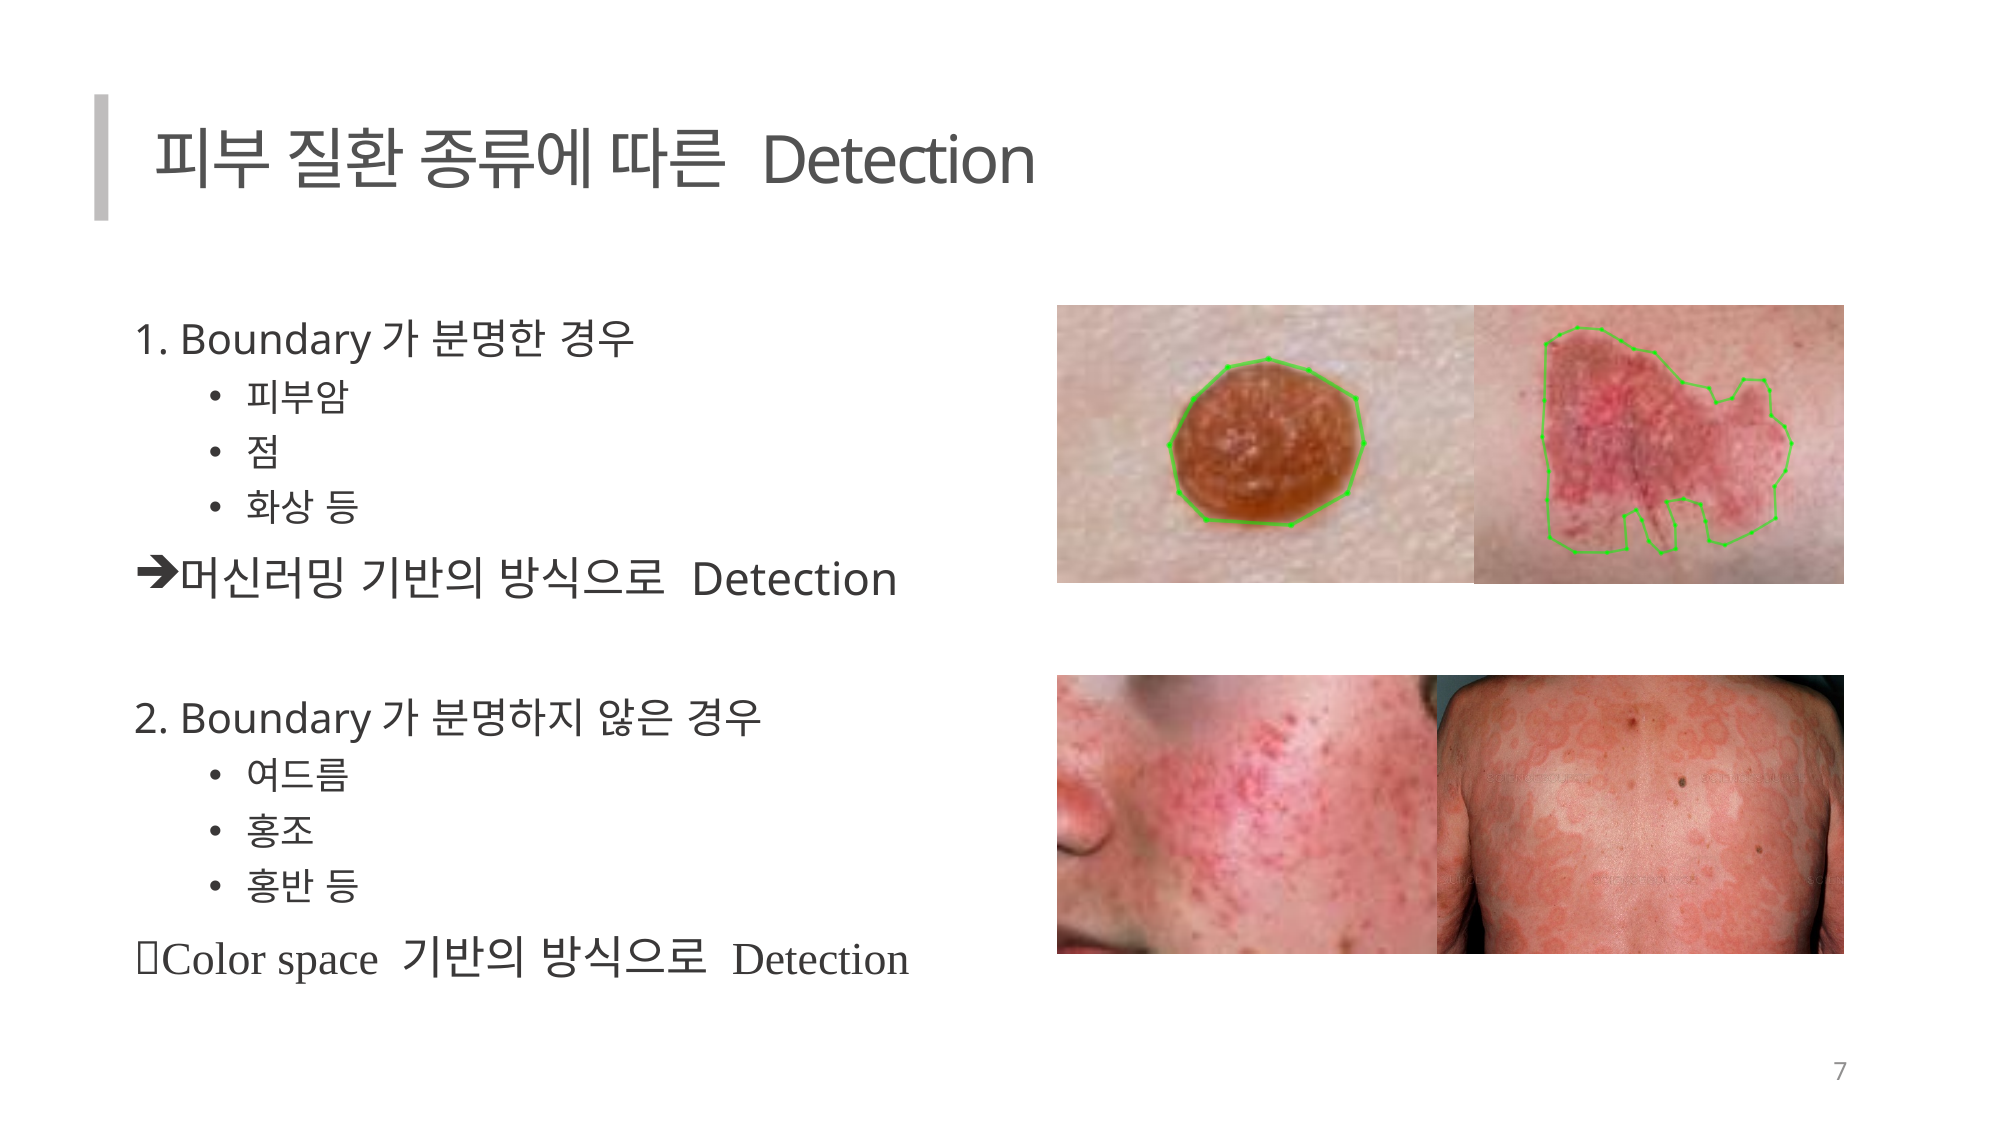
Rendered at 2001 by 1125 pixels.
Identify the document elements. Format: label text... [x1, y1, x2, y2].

picture [1056, 305, 1844, 584]
text_box [93, 93, 109, 222]
list 1. Boundary가 분명한 경우 피부암 점 화상 등 머신러밍 기반의 방식으로 Detection 2. Boundary가 분명하지 않은 경우 여드름 홍조 홍반 등 Color space 기반의 방식으로 Detection [118, 305, 1844, 1020]
slide_number 7 [1412, 1042, 1863, 1103]
picture [1056, 675, 1844, 954]
text_box 피부 질환 종류에 따른 Detection [138, 109, 1054, 205]
